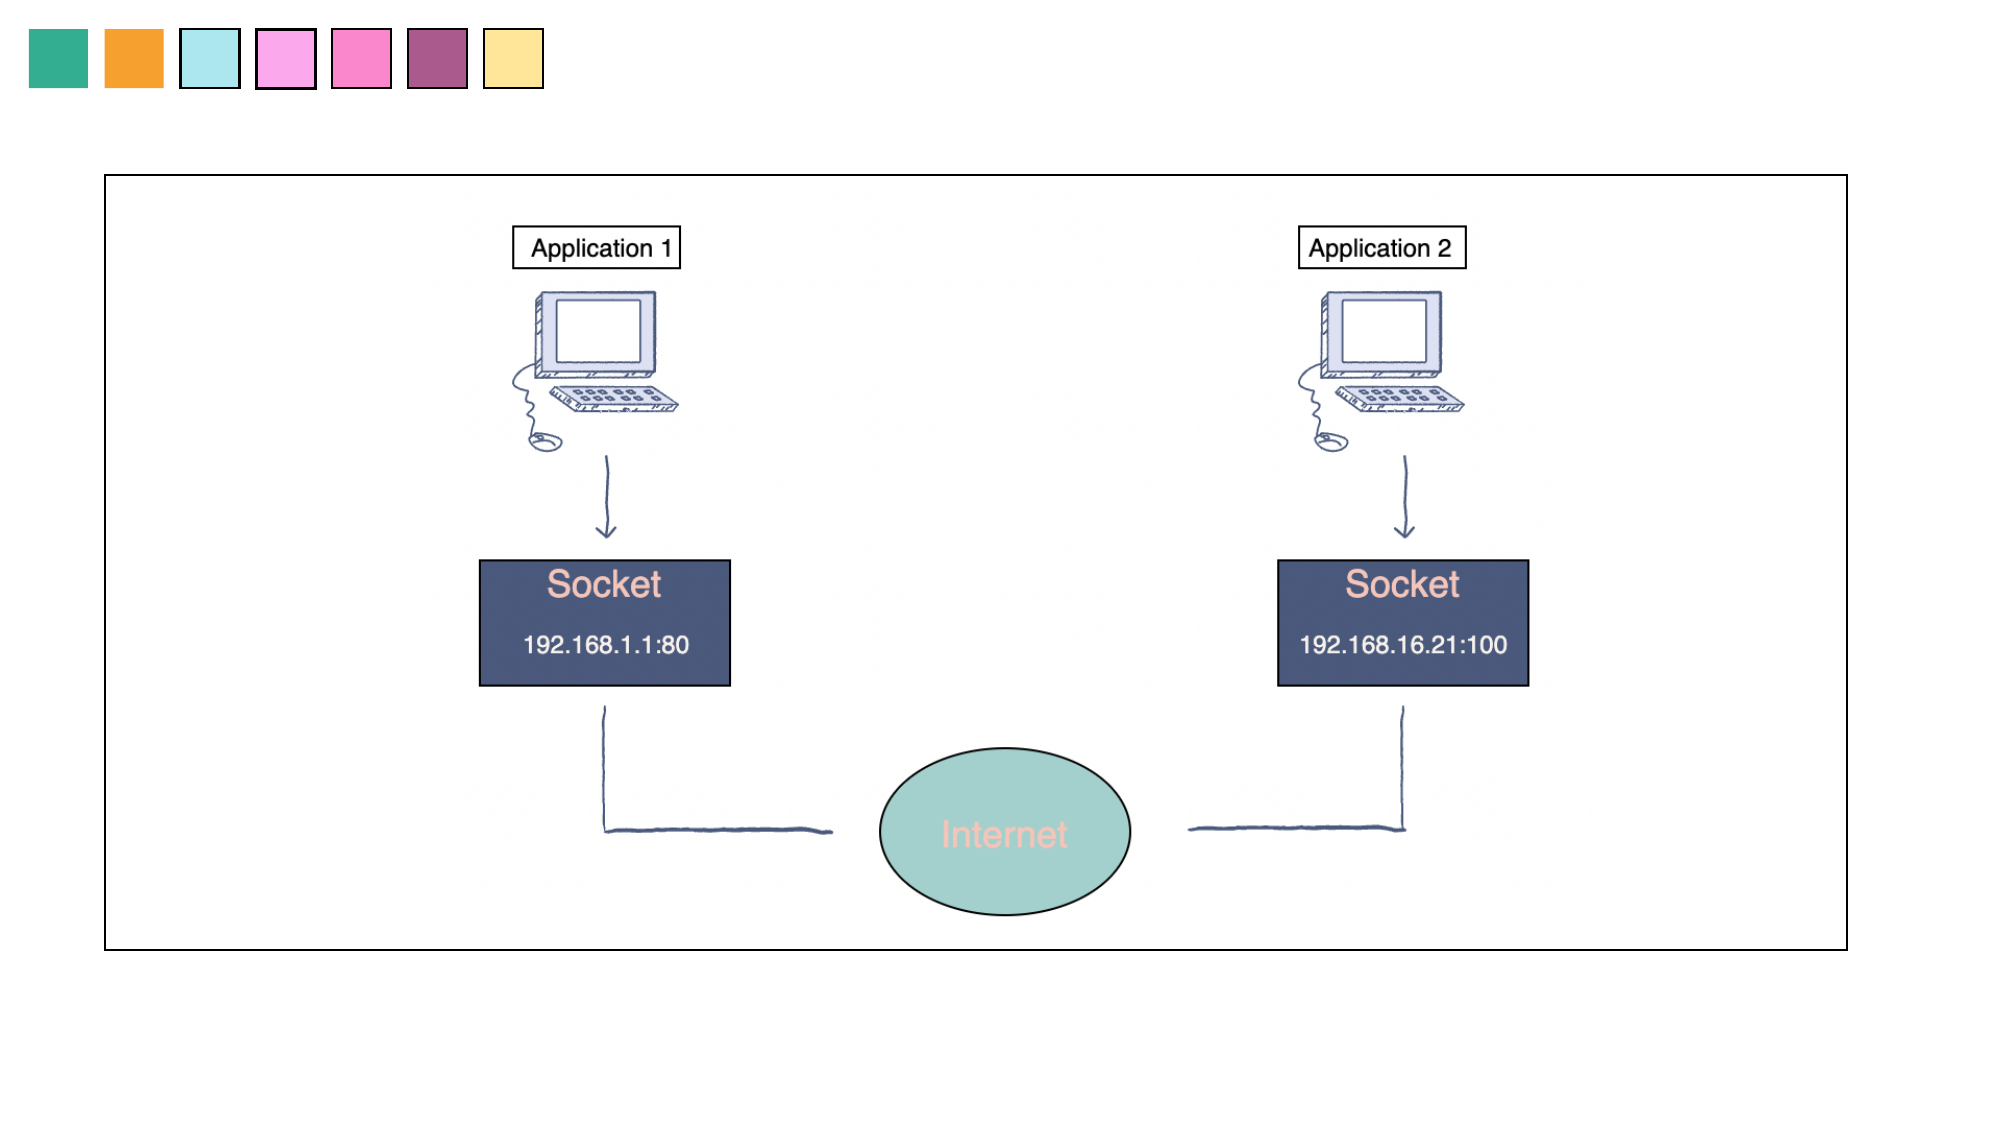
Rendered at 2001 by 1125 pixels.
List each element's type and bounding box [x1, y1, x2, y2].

text_box [104, 174, 1848, 951]
picture [408, 191, 1592, 934]
text_box [104, 28, 165, 89]
text_box [255, 28, 316, 89]
text_box [28, 28, 89, 89]
text_box [407, 28, 468, 89]
text_box [179, 28, 241, 89]
text_box [483, 28, 544, 89]
text_box [331, 28, 392, 89]
